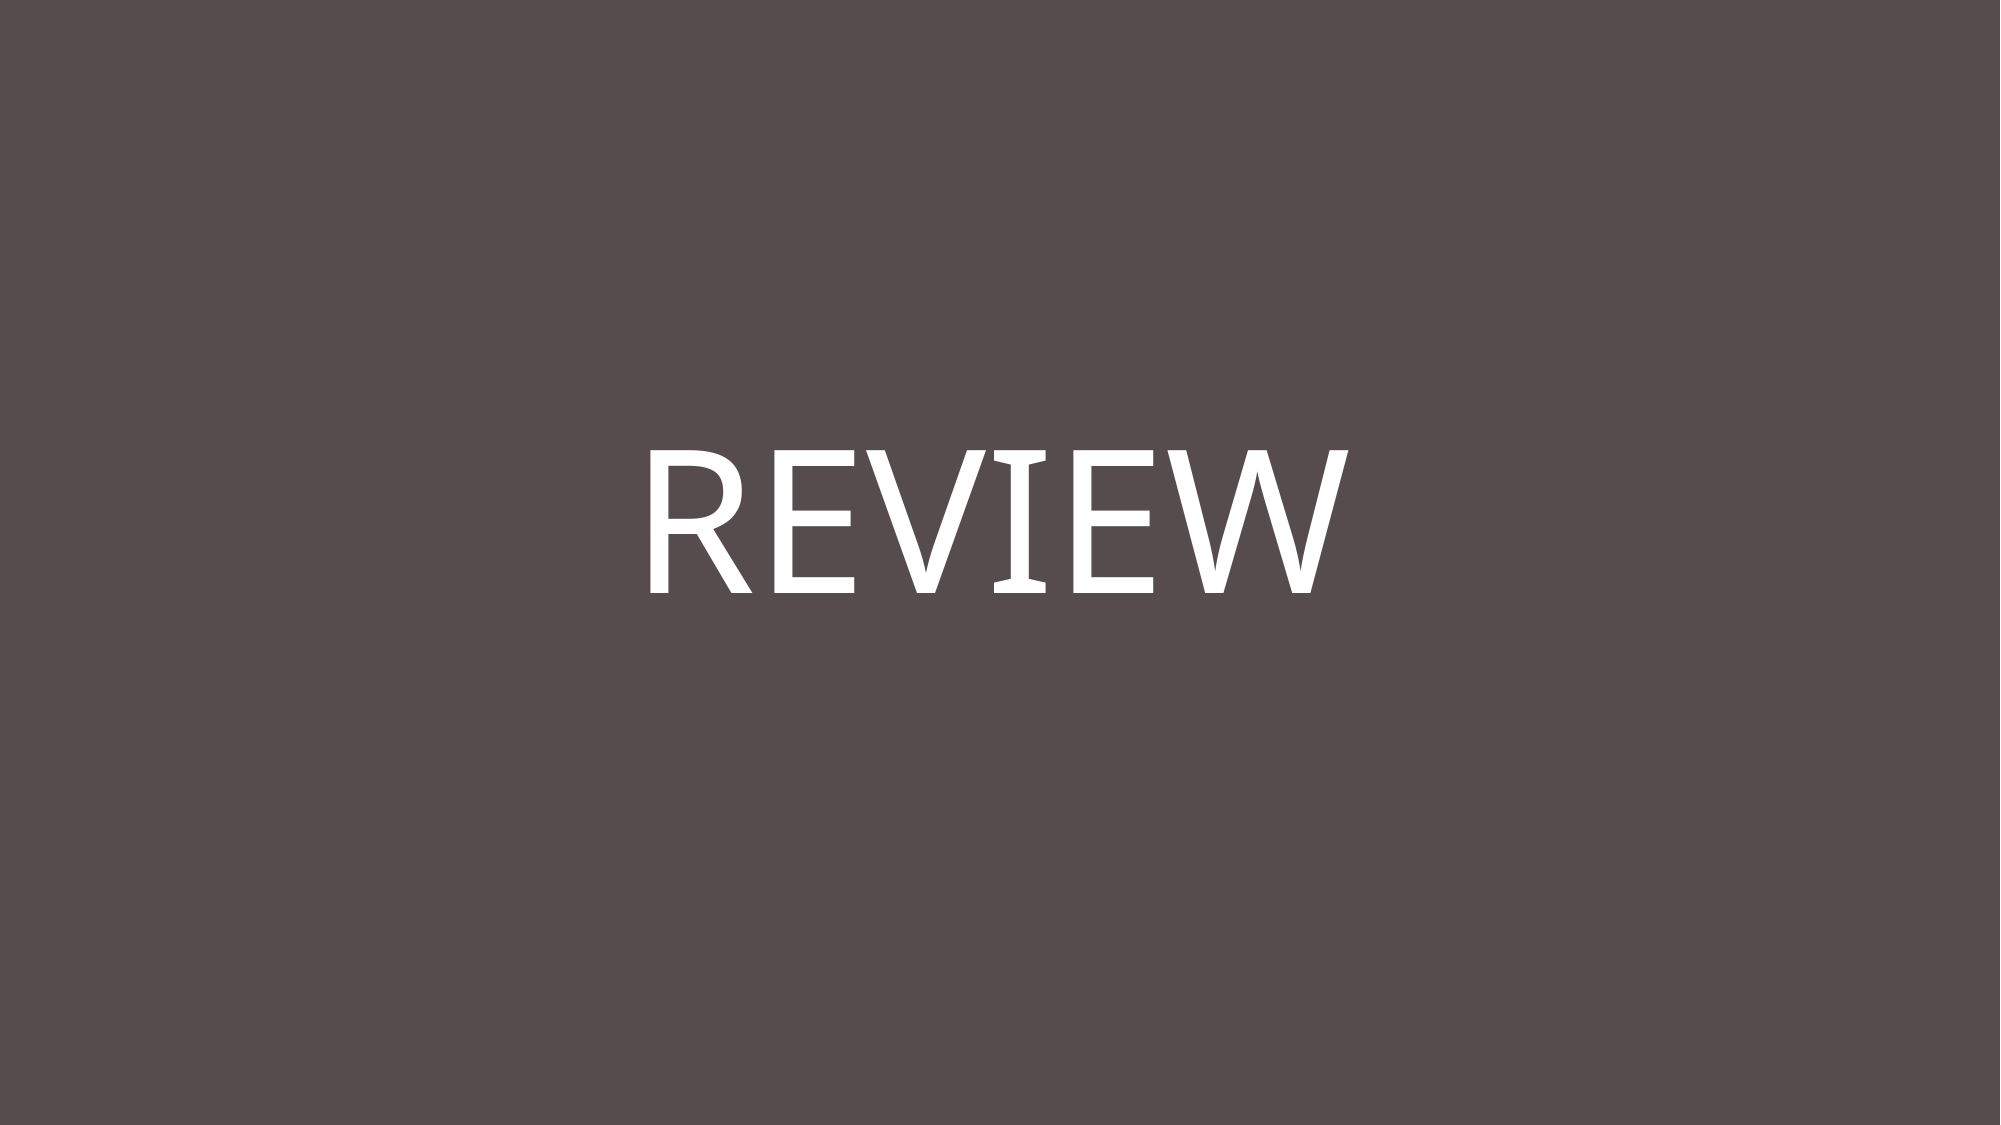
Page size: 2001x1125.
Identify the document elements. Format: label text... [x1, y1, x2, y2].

text_box REVIEW [616, 386, 1367, 641]
